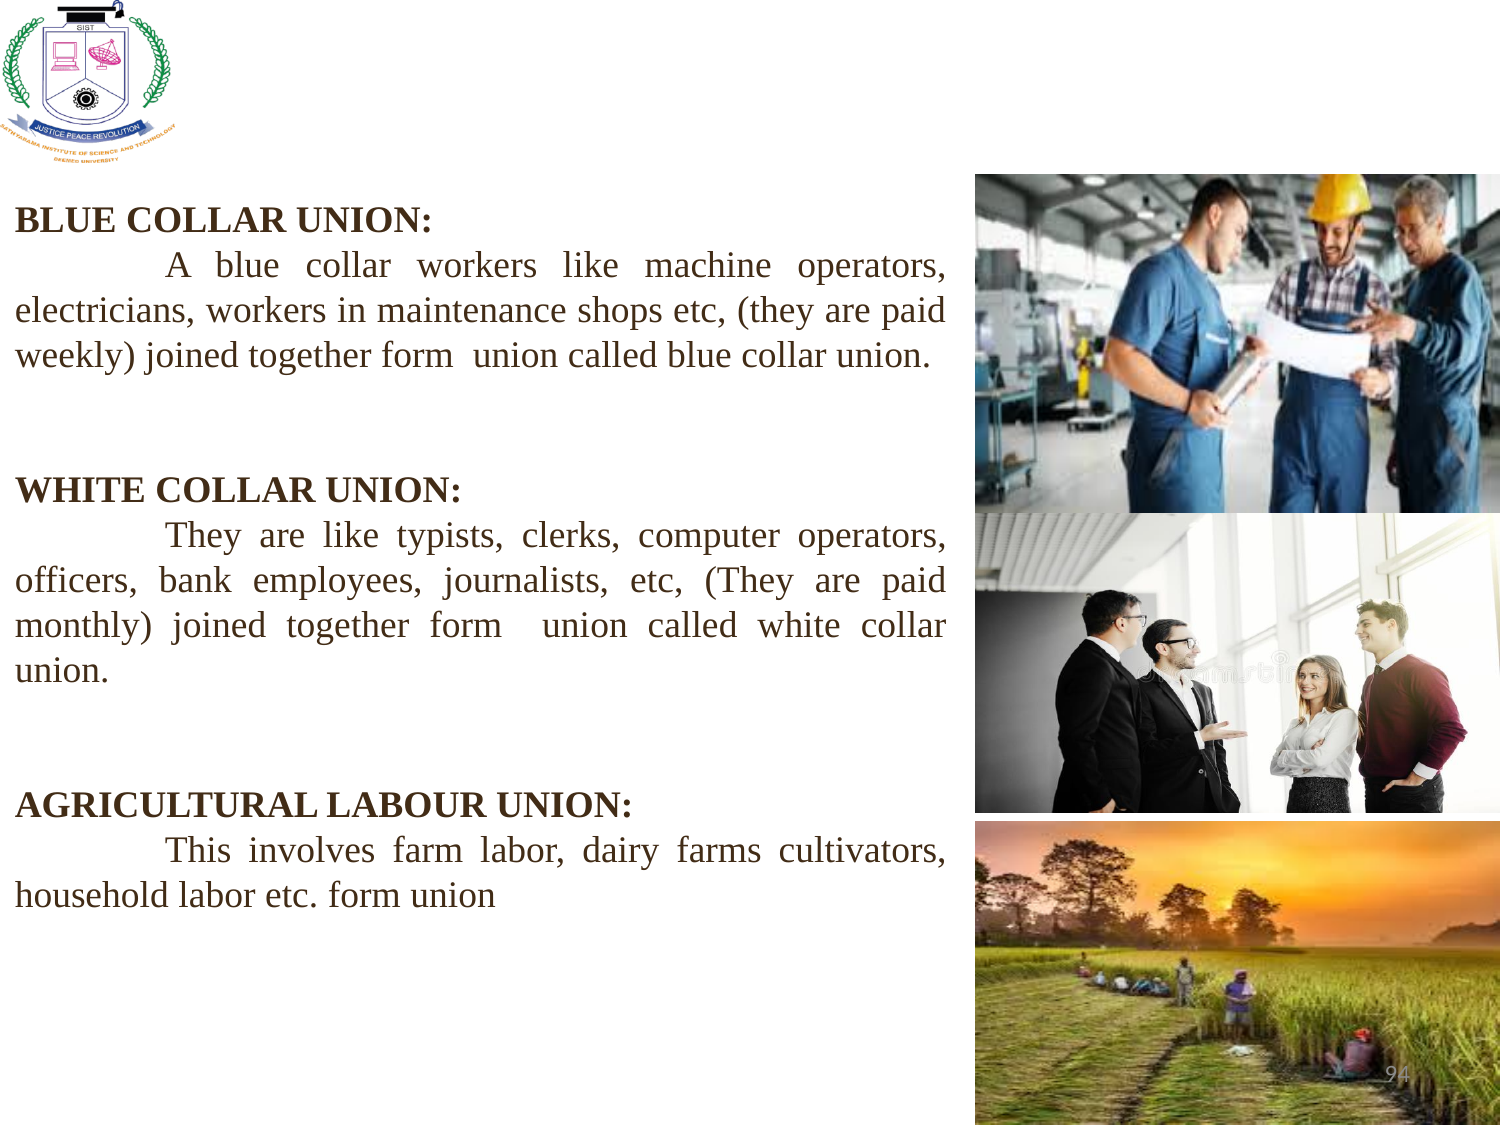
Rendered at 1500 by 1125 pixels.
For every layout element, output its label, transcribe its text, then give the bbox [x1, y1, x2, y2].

picture [974, 821, 1500, 1125]
picture [0, 0, 175, 163]
text_box BLUE COLLAR UNION: A blue collar workers like machine operators, electricians, workers in maintenance shops etc, (they are paid weekly) joined together form union called blue collar union. WHITE COLLAR UNION: They are like typists, clerks, computer operators, officers, bank employees, journalists, etc, (They are paid monthly) joined together form union called white collar union. AGRICULTURAL LABOUR UNION: This involves farm labor, dairy farms cultivators, household labor etc. form union [0, 187, 963, 923]
picture [974, 174, 1500, 813]
